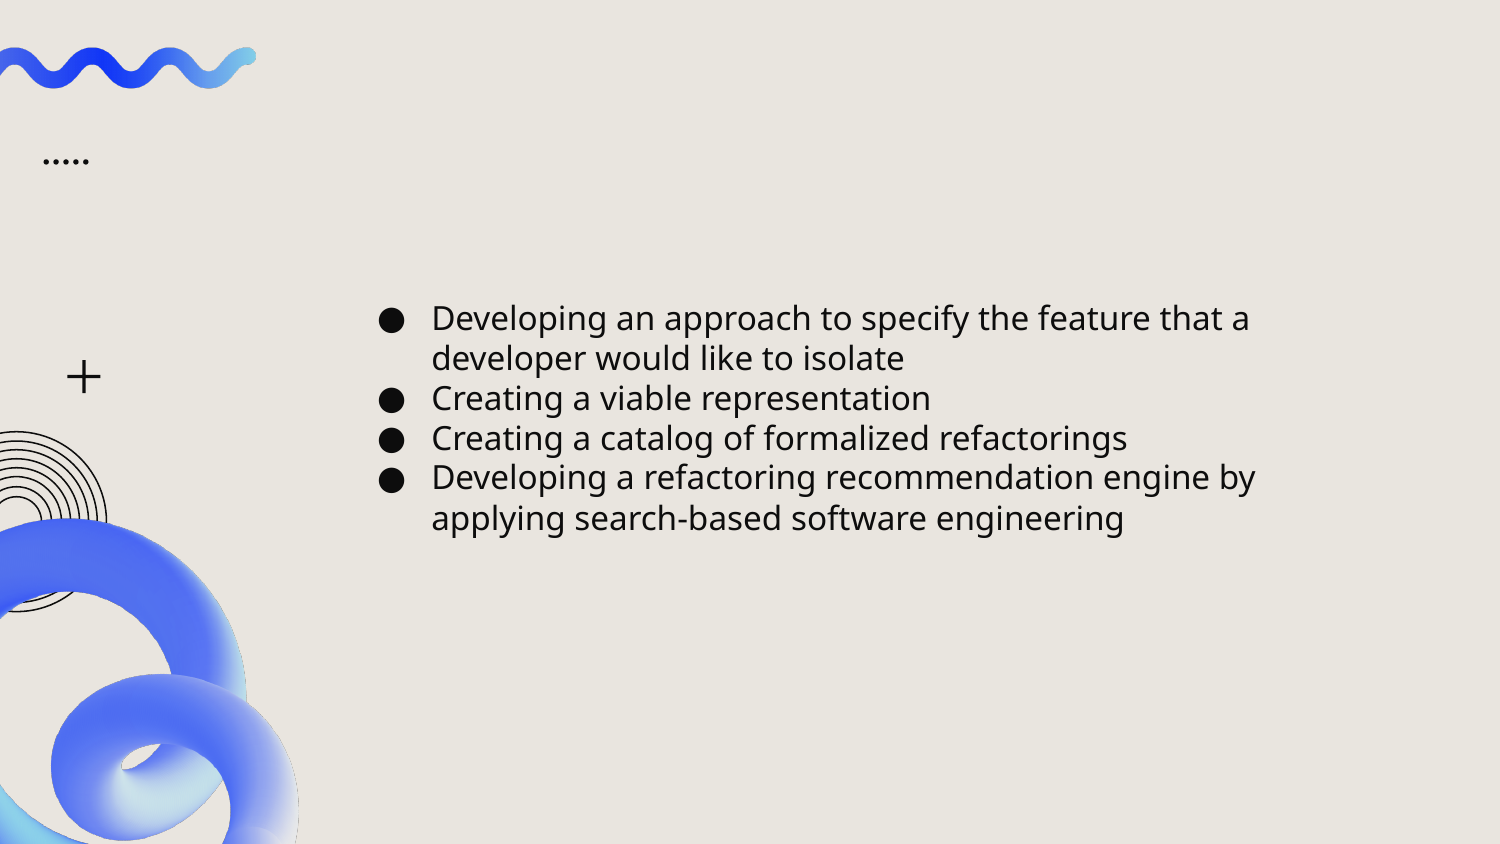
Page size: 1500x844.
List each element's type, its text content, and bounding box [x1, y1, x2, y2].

picture [0, 15, 309, 125]
picture [0, 437, 415, 844]
text_box Developing an approach to specify the feature that a developer would like to isolate Creating a viable representation Creating a catalog of formalized refactorings Developing a refactoring recommendation engine by applying search-based software engineering [341, 281, 1297, 569]
